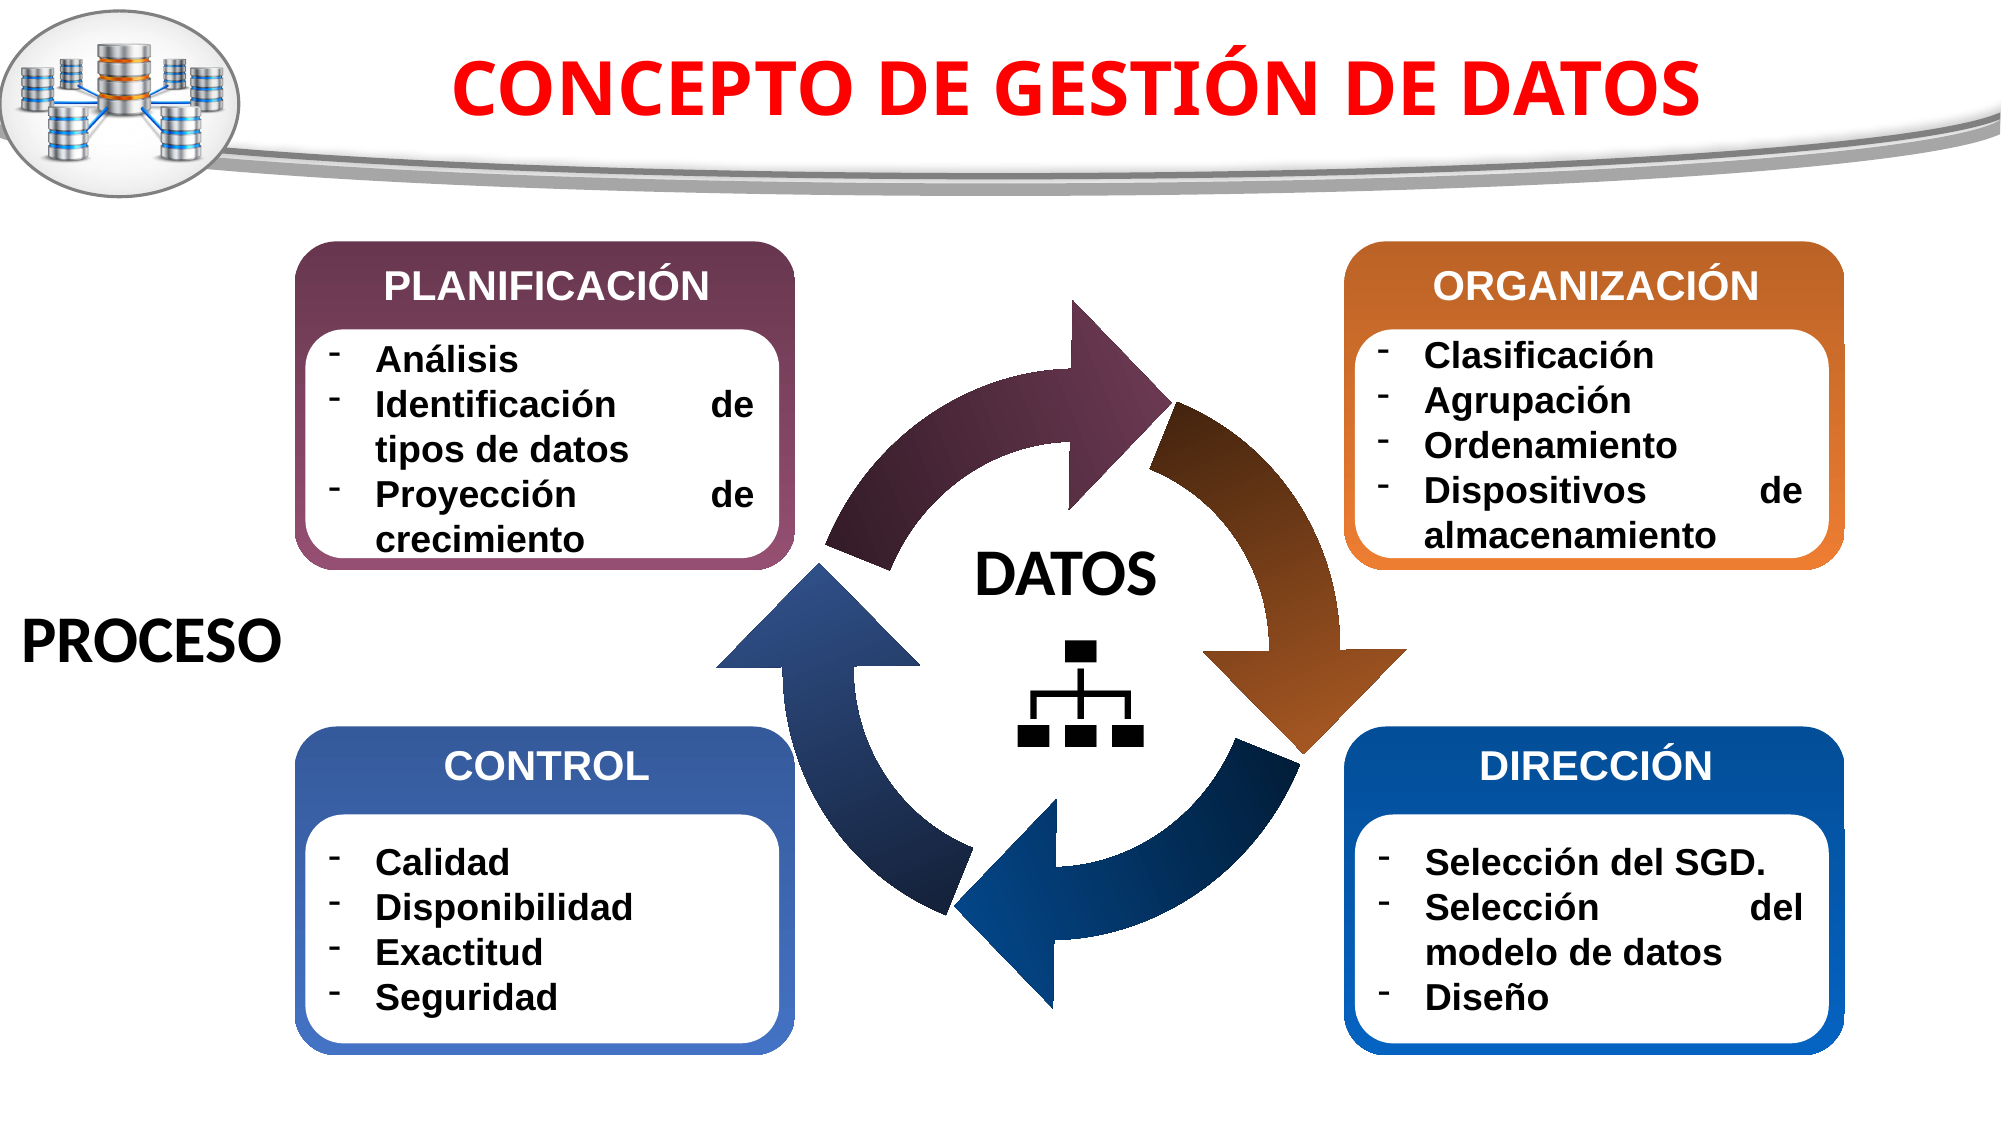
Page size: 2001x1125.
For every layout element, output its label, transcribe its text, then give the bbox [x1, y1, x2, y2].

text_box CONCEPTO DE GESTIÓN DE DATOS [435, 33, 1719, 138]
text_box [294, 241, 1845, 1056]
picture [1004, 618, 1155, 769]
text_box PROCESO [0, 588, 294, 683]
picture [2, 13, 237, 195]
